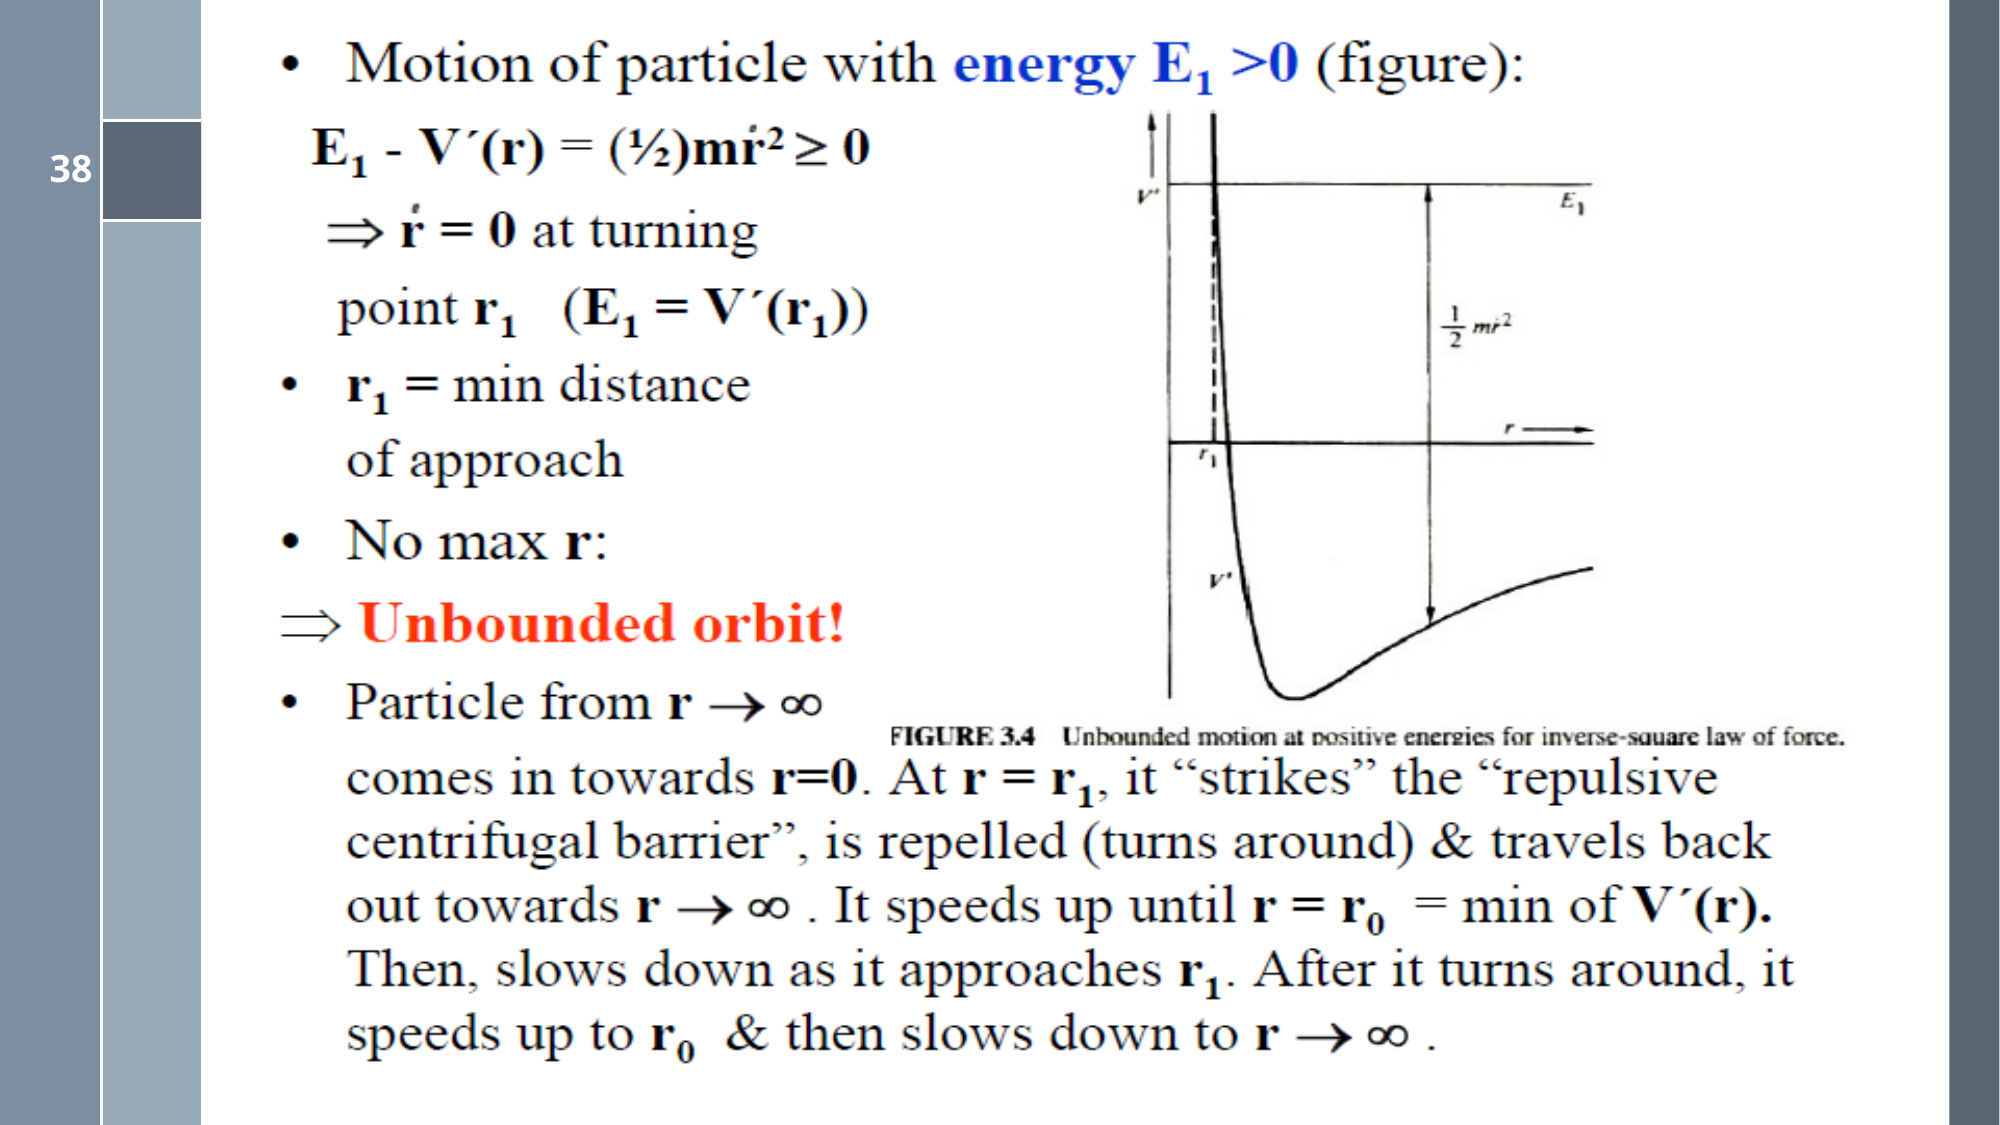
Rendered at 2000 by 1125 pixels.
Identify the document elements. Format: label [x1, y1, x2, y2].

picture [224, 37, 1875, 1088]
